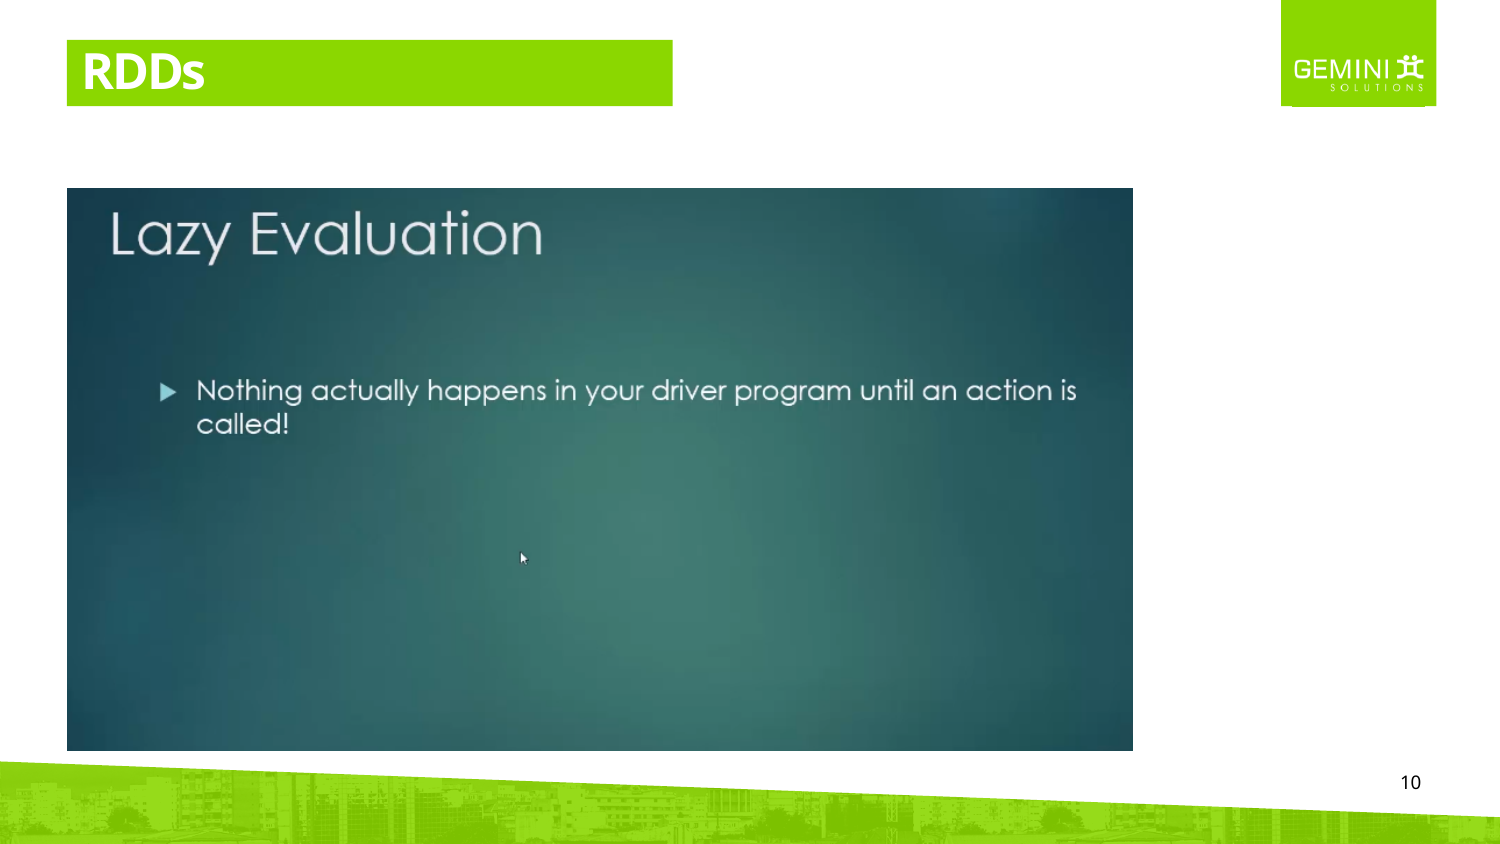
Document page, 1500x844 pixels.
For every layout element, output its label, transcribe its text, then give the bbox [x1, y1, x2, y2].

picture [1292, 39, 1425, 107]
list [67, 188, 1133, 751]
title RDDs [66, 39, 673, 107]
slide_number 10 [1342, 761, 1437, 807]
